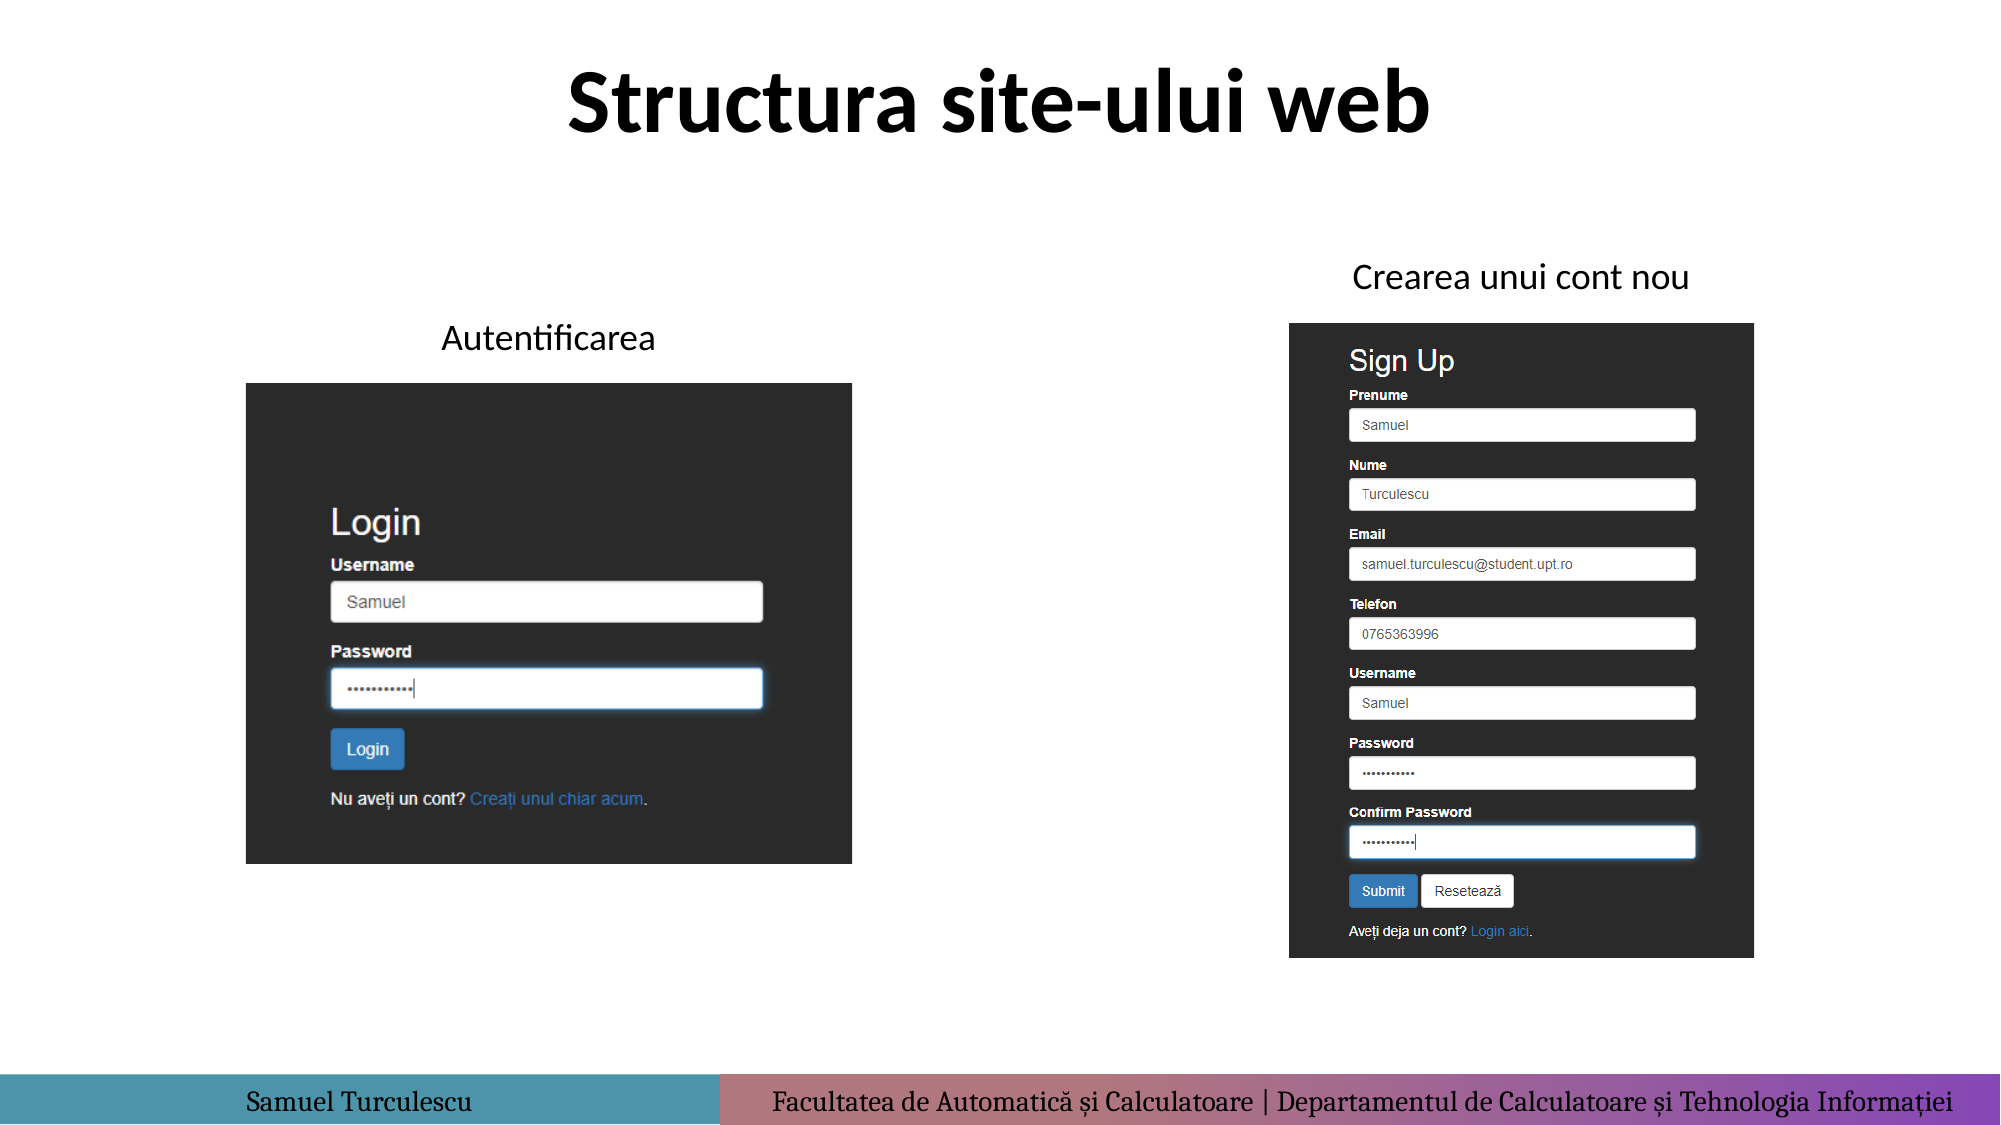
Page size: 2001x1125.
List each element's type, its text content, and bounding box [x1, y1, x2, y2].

text_box Crearea unui cont nou [1331, 244, 1712, 305]
text_box Structura site-ului web [552, 33, 1447, 158]
text_box Autentificarea [398, 305, 700, 366]
text_box Samuel Turculescu [0, 1074, 720, 1125]
picture [245, 383, 853, 864]
picture [1289, 322, 1755, 958]
text_box Facultatea de Automatică și Calculatoare | Departamentul de Calculatoare și Tehnologia Informației [720, 1074, 2000, 1125]
